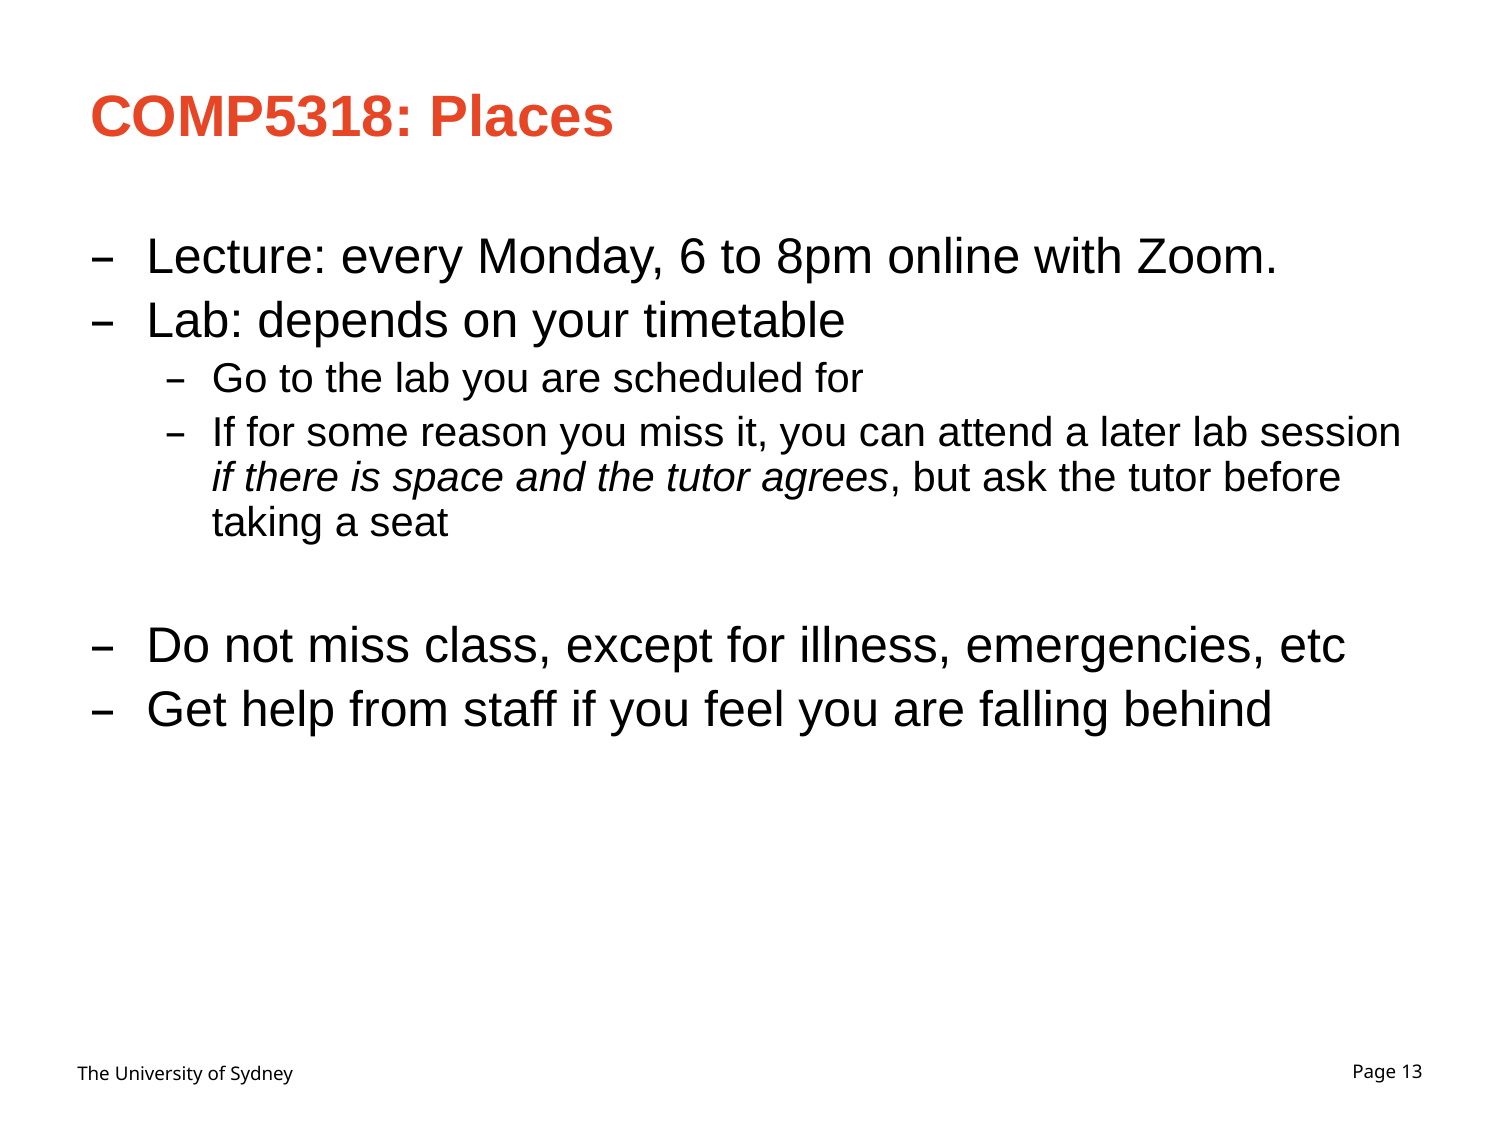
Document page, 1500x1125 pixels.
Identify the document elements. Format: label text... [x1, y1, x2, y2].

list Lecture: every Monday, 6 to 8pm online with Zoom. Lab: depends on your timetable Go to the lab you are scheduled for If for some reason you miss it, you can attend a later lab session if there is space and the tutor agrees, but ask the tutor before taking a seat Do not miss class, except for illness, emergencies, etc Get help from staff if you feel you are falling behind [75, 222, 1425, 1005]
title COMP5318: Places [75, 19, 1425, 207]
